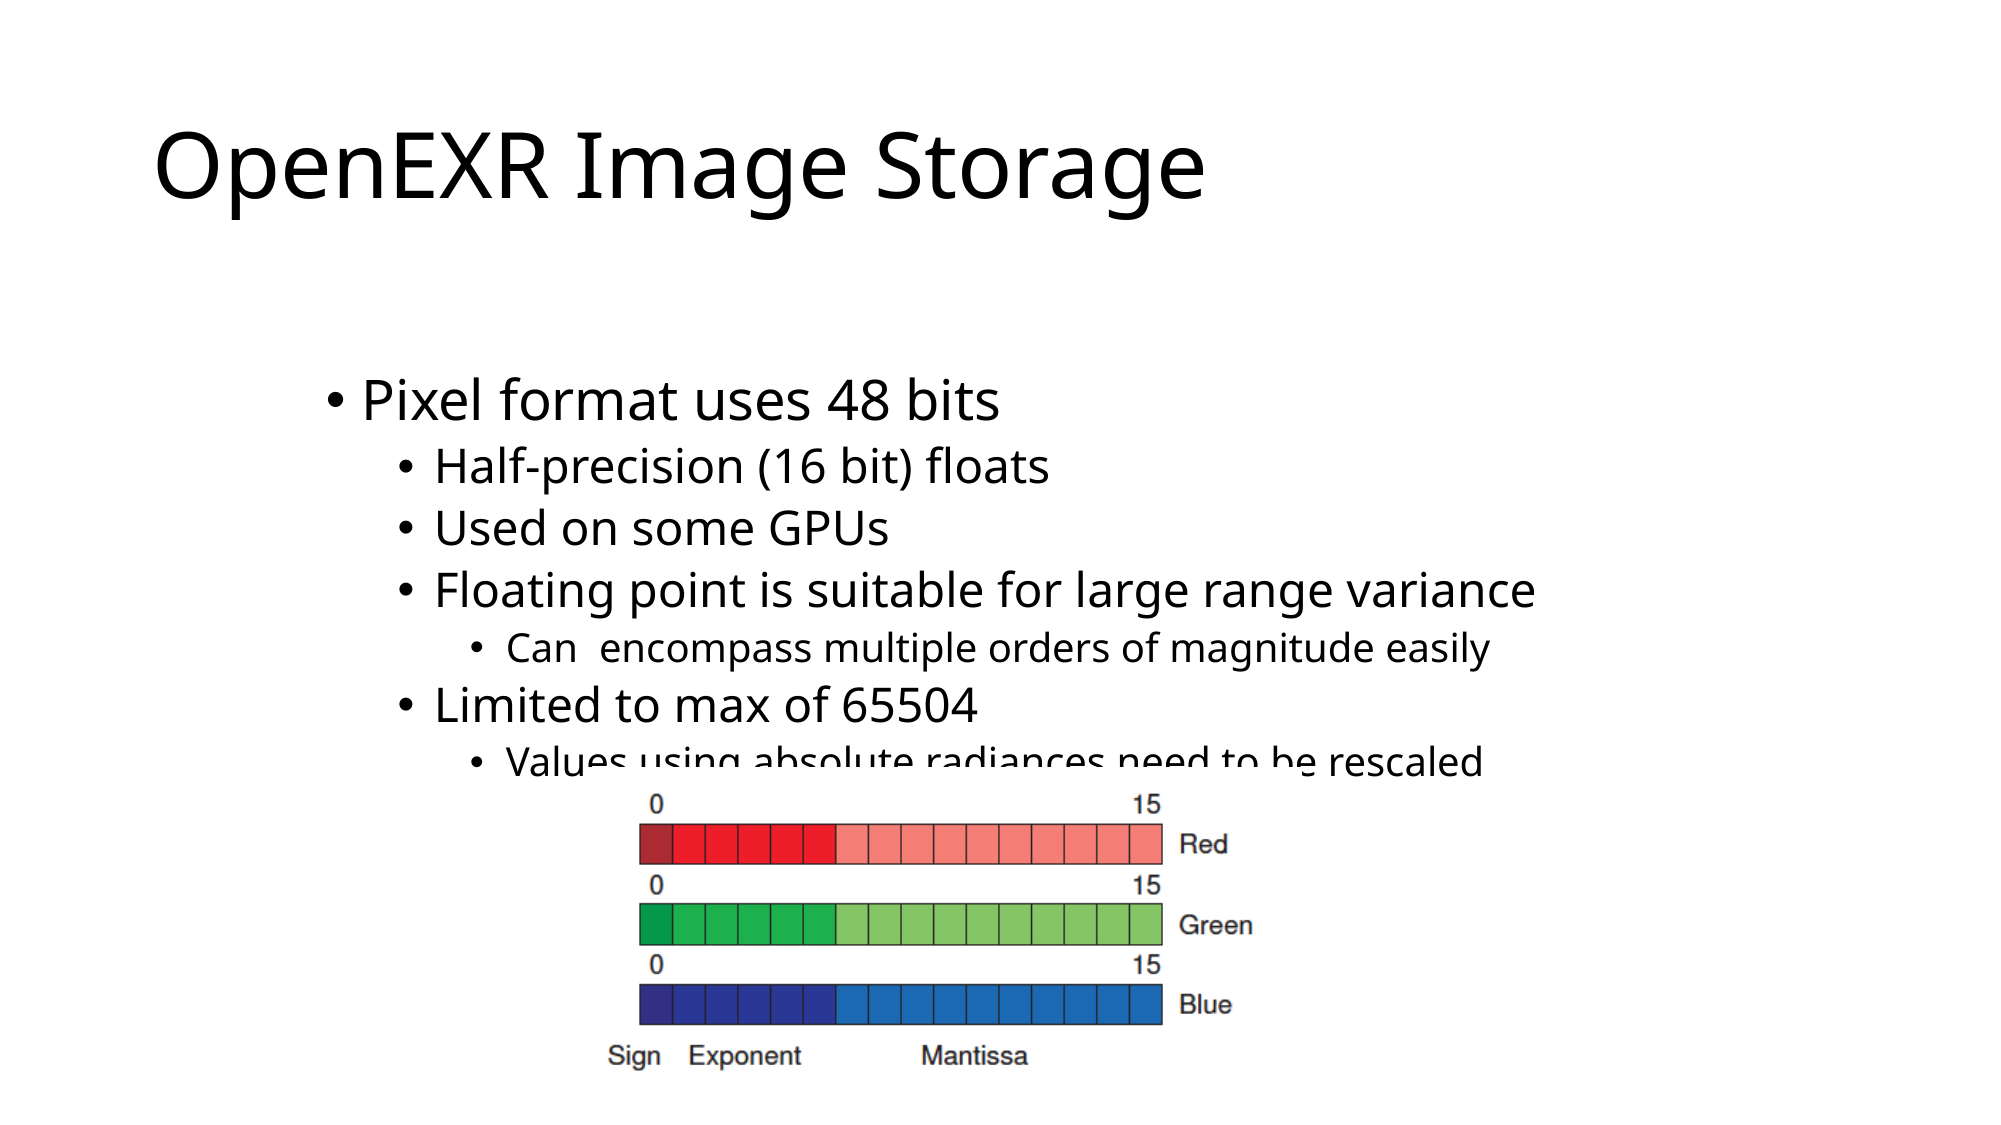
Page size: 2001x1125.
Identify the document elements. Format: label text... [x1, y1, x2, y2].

picture [587, 767, 1302, 1092]
title OpenEXR Image Storage [137, 59, 1863, 278]
list Pixel format uses 48 bits Half-precision (16 bit) floats Used on some GPUs Floating point is suitable for large range variance Can encompass multiple orders of magnitude easily Limited to max of 65504 Values using absolute radiances need to be rescaled [310, 364, 1560, 801]
